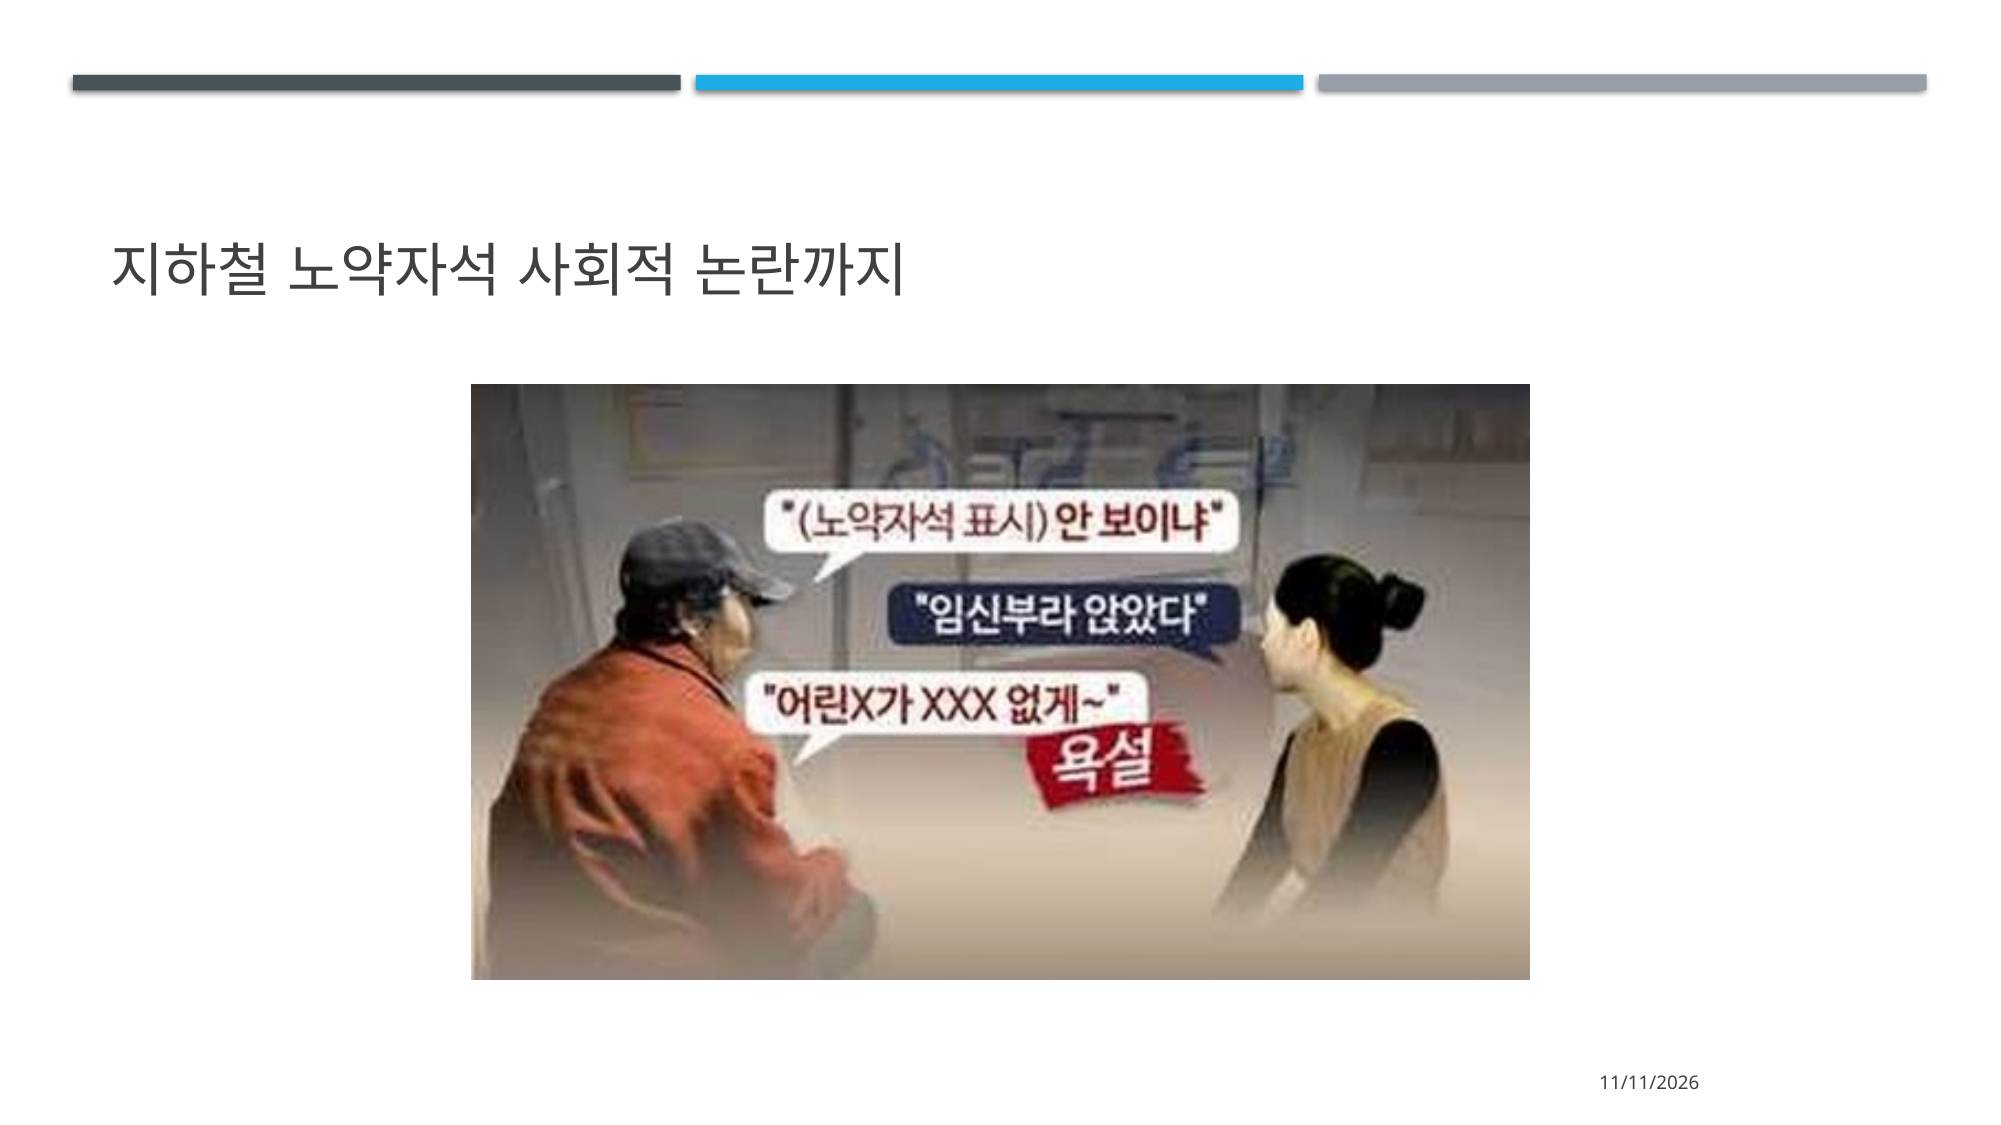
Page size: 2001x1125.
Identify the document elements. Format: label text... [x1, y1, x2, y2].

title 지하철 노약자석 사회적 논란까지 [95, 115, 1905, 311]
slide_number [1247, 1053, 1715, 1114]
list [469, 383, 1531, 981]
